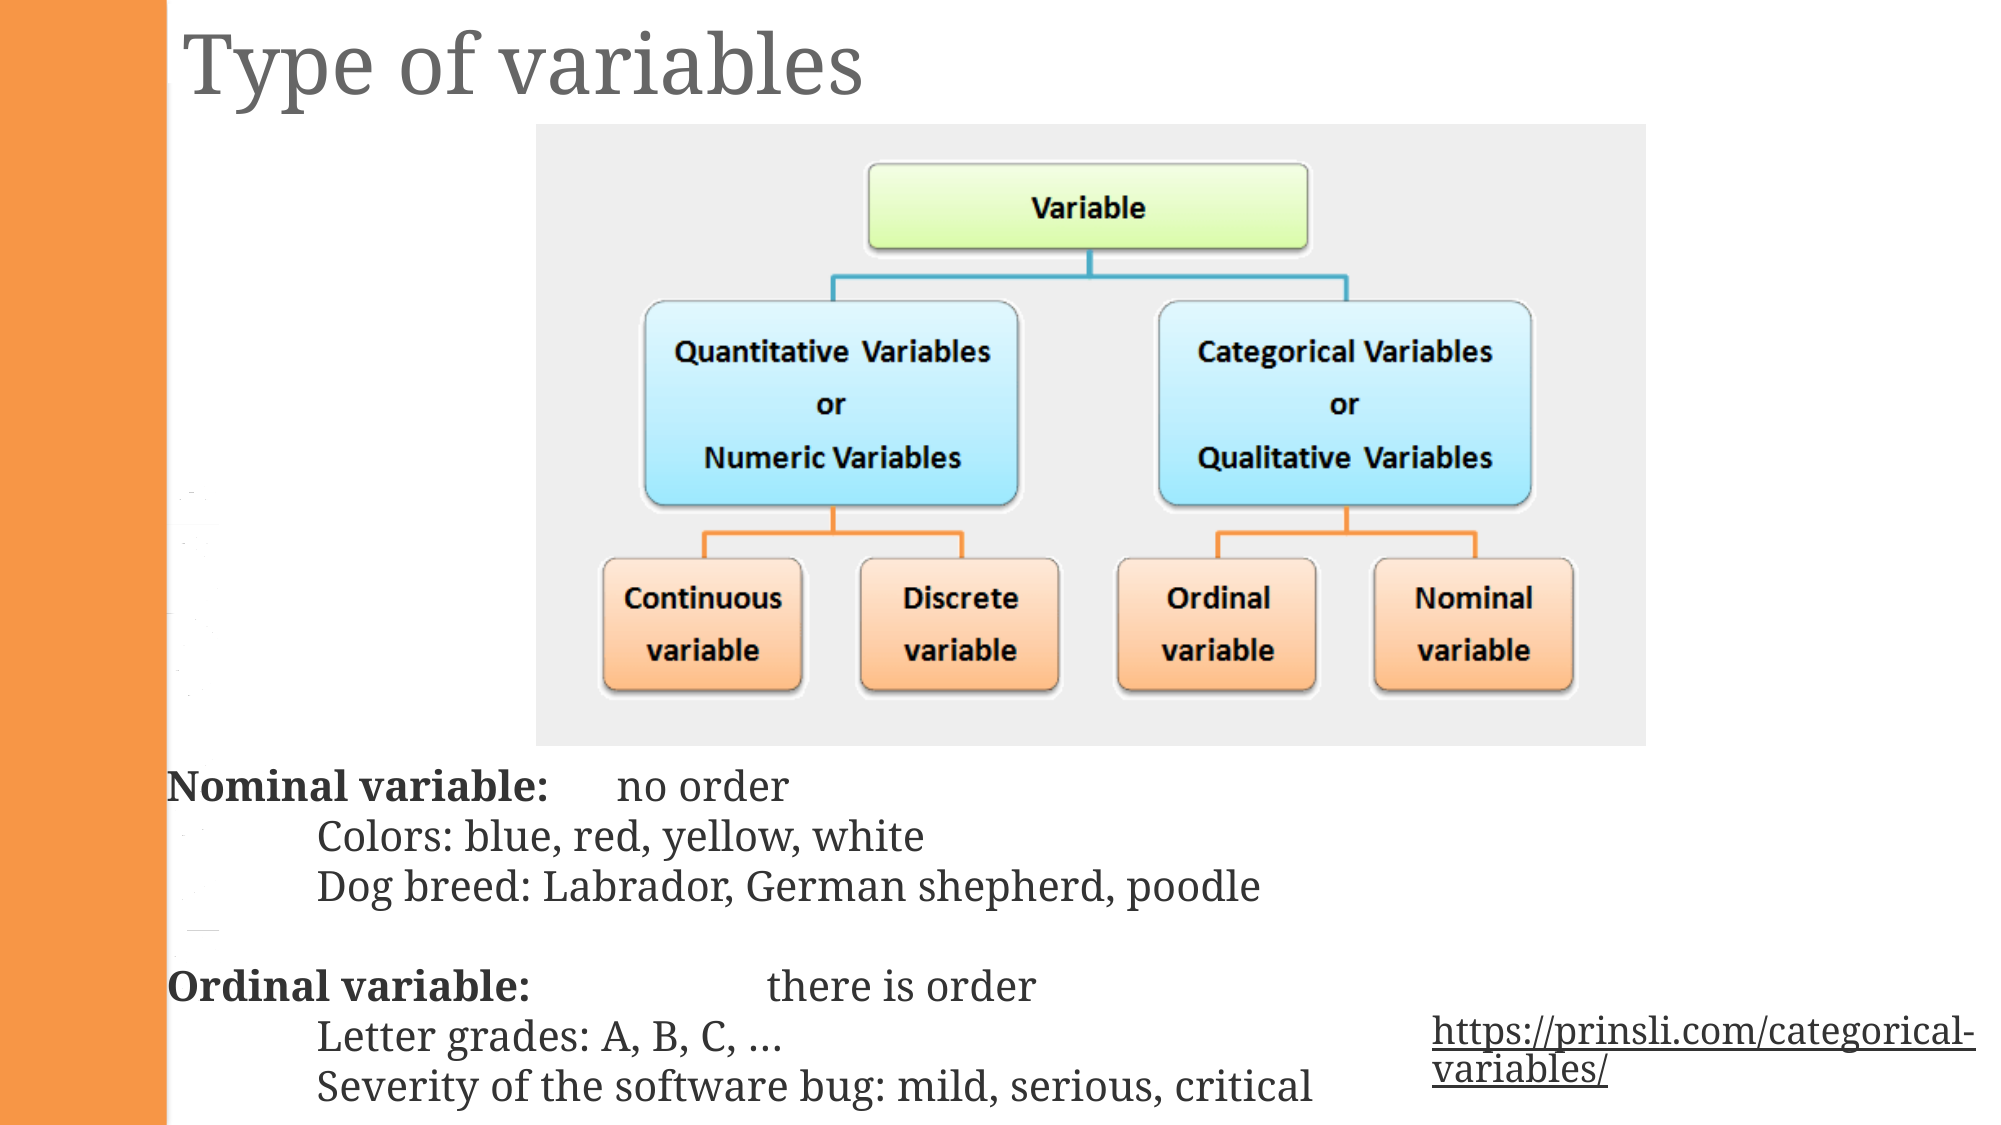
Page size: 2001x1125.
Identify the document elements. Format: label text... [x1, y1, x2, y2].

text_box Nominal variable: no order Colors: blue, red, yellow, white Dog breed: Labrador, German shepherd, poodle Ordinal variable: there is order Letter grades: A, B, C, … Severity of the software bug: mild, serious, critical [151, 752, 1328, 1118]
picture [535, 124, 1647, 746]
text_box Type of variables [168, 3, 2000, 84]
text_box https://prinsli.com/categorical-variables/ [1417, 1000, 2000, 1111]
